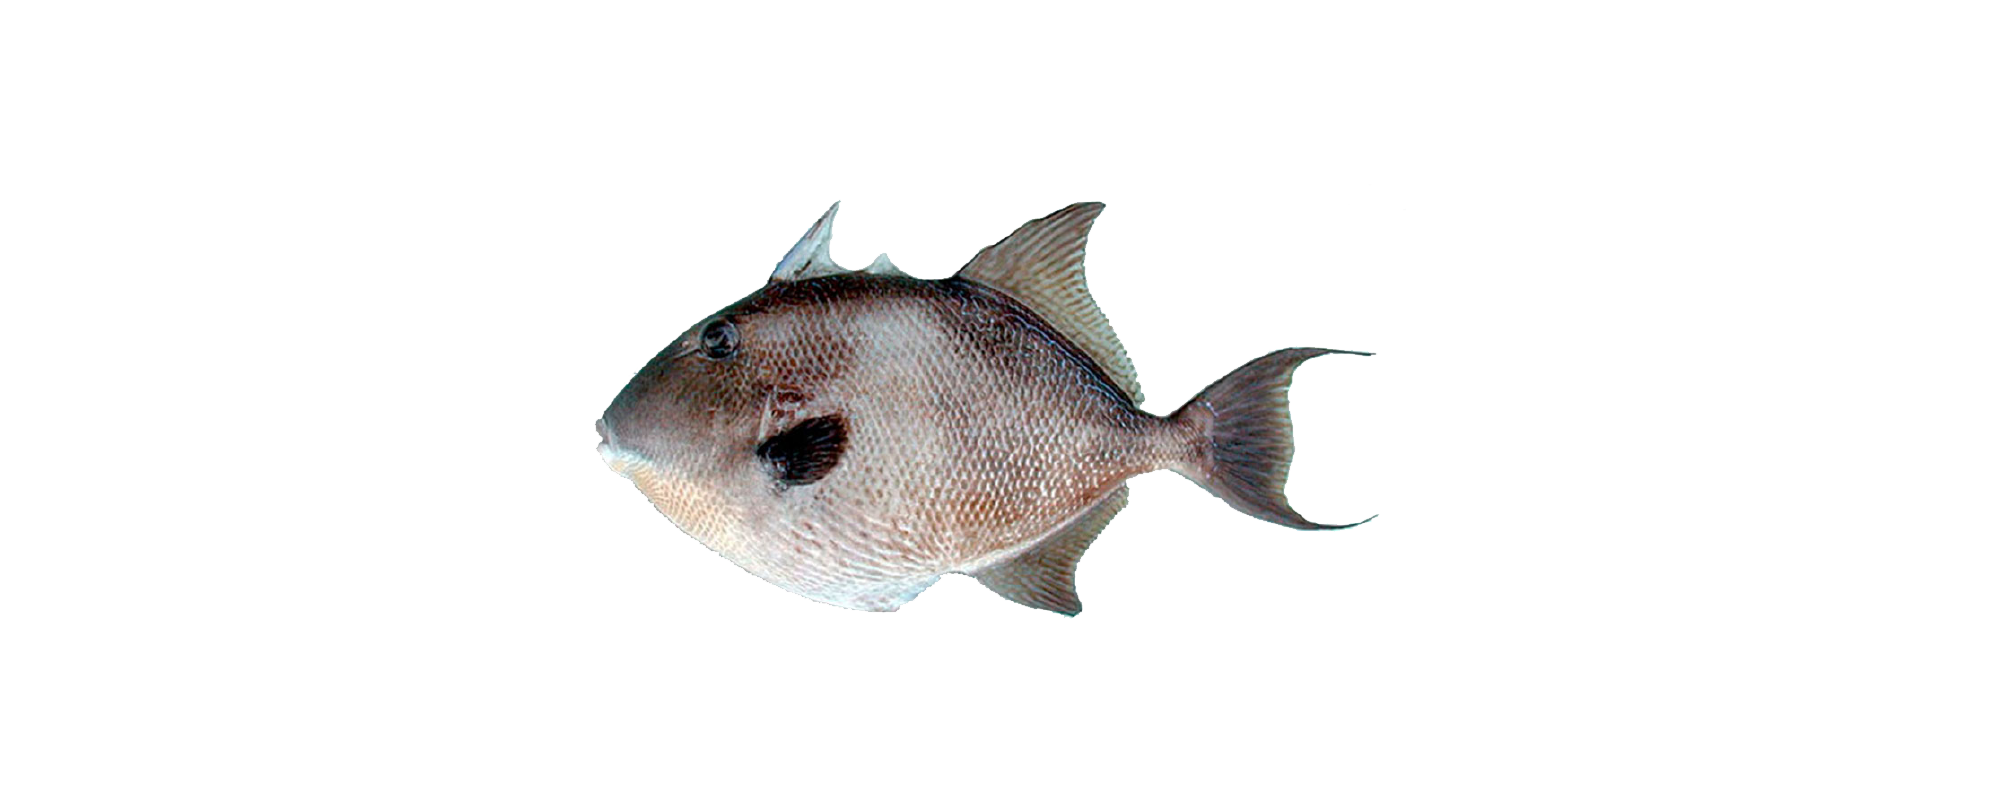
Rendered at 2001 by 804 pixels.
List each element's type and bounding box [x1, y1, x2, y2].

picture [594, 183, 1406, 620]
